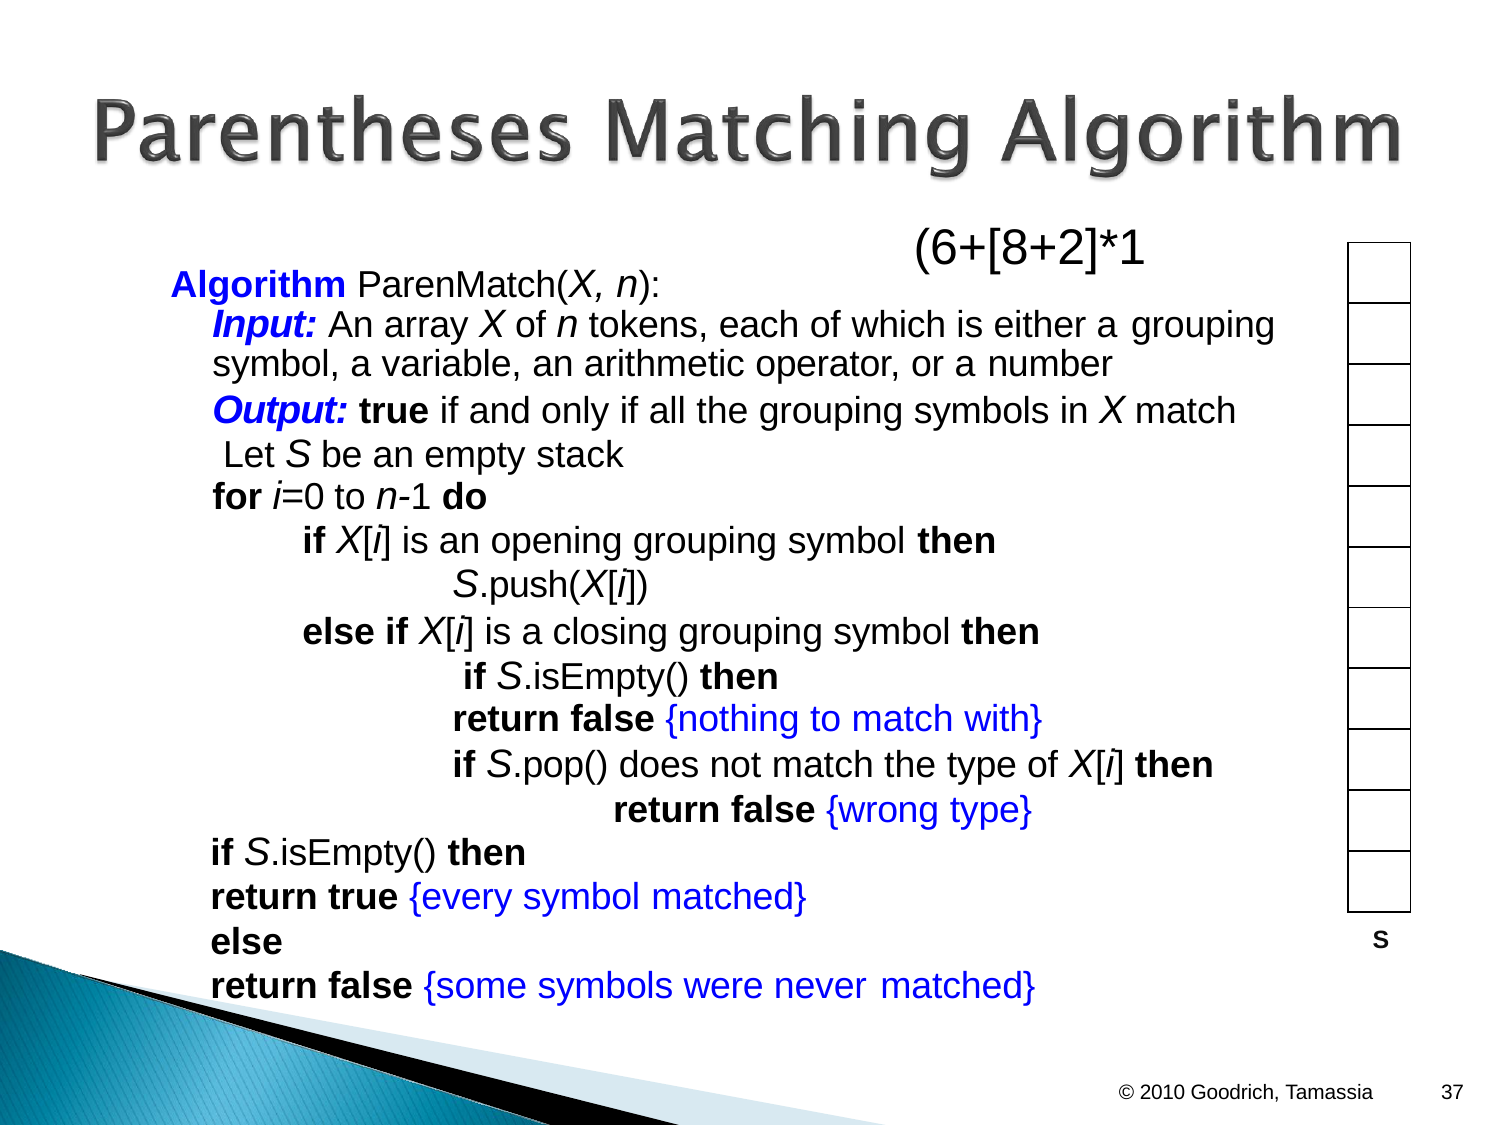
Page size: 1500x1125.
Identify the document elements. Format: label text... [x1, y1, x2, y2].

slide_number 25 [1436, 1080, 1469, 1125]
table_cell [1349, 669, 1410, 728]
title (6+[8+2]*1 [219, 214, 1281, 403]
footer © 2010 Goodrich, Tamassia [1116, 1080, 1380, 1125]
table_header [1349, 243, 1410, 302]
table_cell [1349, 487, 1410, 546]
table_cell [1349, 426, 1410, 485]
picture [0, 948, 558, 1125]
table_cell [1349, 548, 1410, 607]
text_box [7, 60, 1460, 198]
table_cell [1349, 791, 1410, 850]
table_cell [1349, 304, 1410, 363]
table_cell [1349, 852, 1410, 911]
table_cell [1349, 730, 1410, 789]
text_box Algorithm ParenMatch(X, n): [168, 257, 219, 306]
table_cell [1349, 608, 1410, 667]
table_cell [1349, 365, 1410, 424]
list Input: An array X of n tokens, each of which is either a grouping symbol, a variable, an arithmetic operator, or a number Output: true if and only if all the grouping symbols in X match Let S be an empty stack for i=0 to n-1 do if X[i] is an opening grouping symbol then S.push(X[i]) else if X[i] is a closing grouping symbol then if S.isEmpty() then return false {nothing to match with} if S.pop() does not match the type of X[i] then return false {wrong type} if S.isEmpty() then return true {every symbol matched} else return false {some symbols were never matched} [210, 302, 1279, 1007]
text_box S [1370, 923, 1392, 954]
